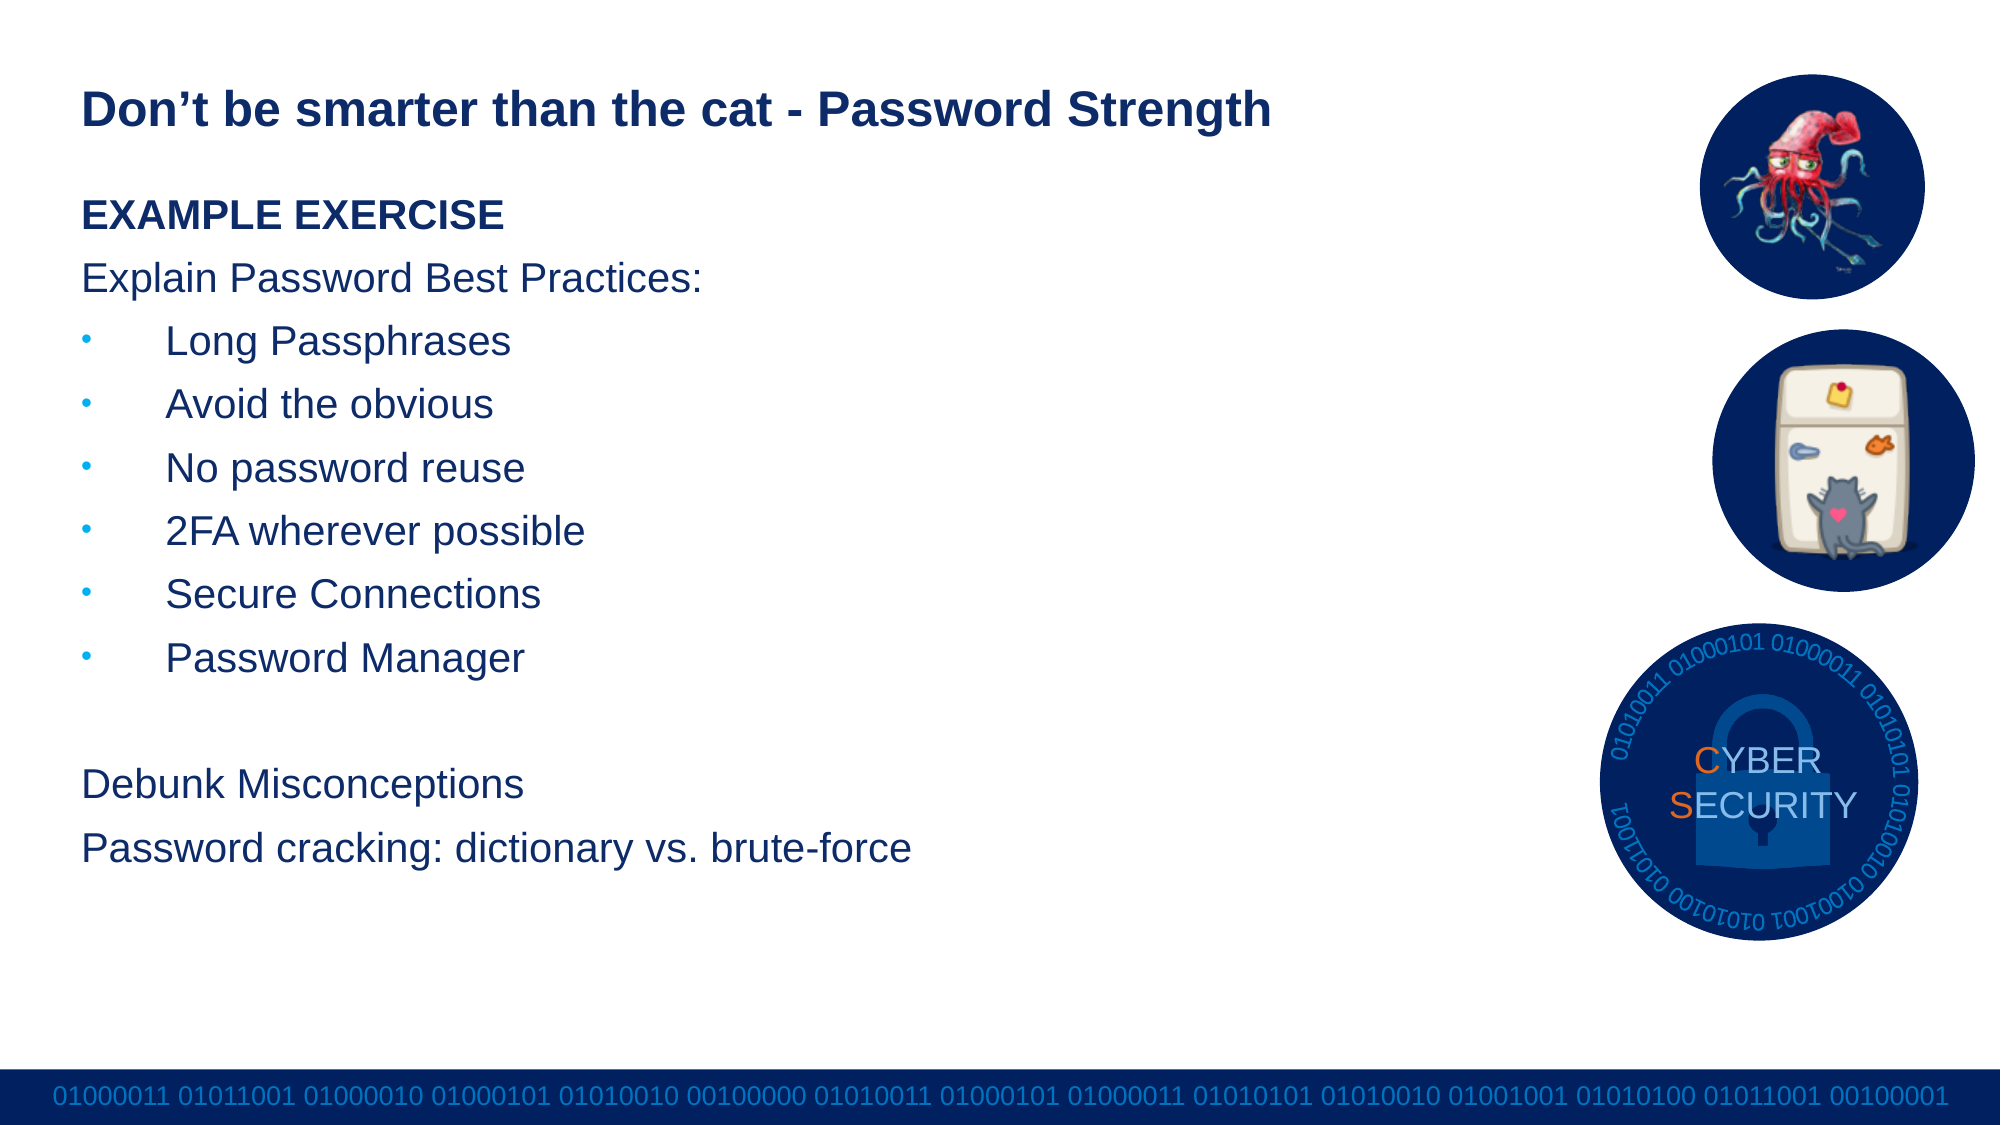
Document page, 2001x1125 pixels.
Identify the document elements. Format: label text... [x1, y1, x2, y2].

list EXAMPLE EXERCISE Explain Password Best Practices: Long Passphrases Avoid the obvious No password reuse 2FA wherever possible Secure Connections Password Manager Debunk Misconceptions Password cracking: dictionary vs. brute-force [65, 174, 1588, 1038]
picture [1647, 666, 1878, 897]
picture [1712, 99, 1888, 278]
list Don’t be smarter than the cat - Password Strength [65, 62, 1788, 151]
picture [1740, 363, 1938, 560]
